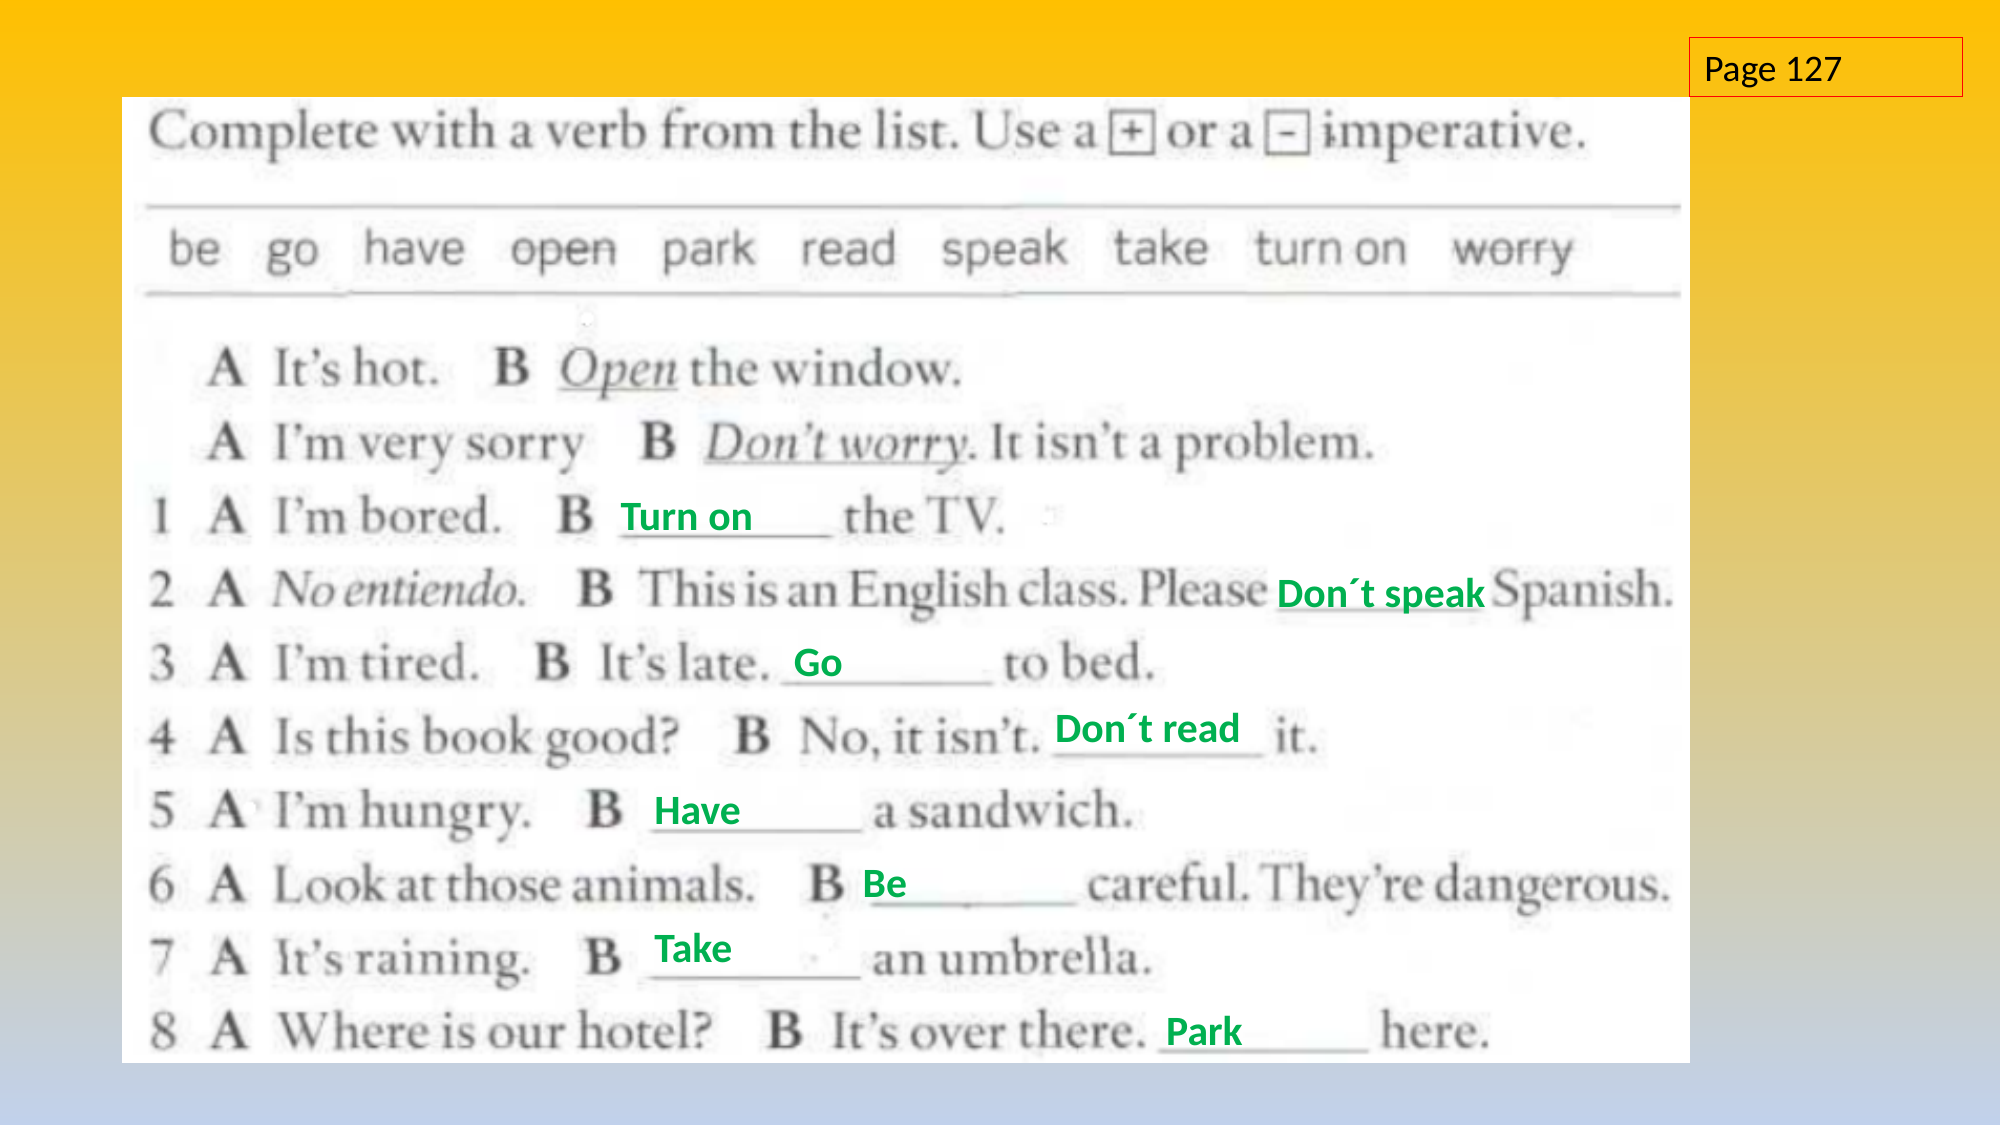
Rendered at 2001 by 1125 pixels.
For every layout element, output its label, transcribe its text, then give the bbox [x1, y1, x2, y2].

text_box Page 127 [1689, 37, 1963, 97]
picture [122, 97, 1690, 1063]
